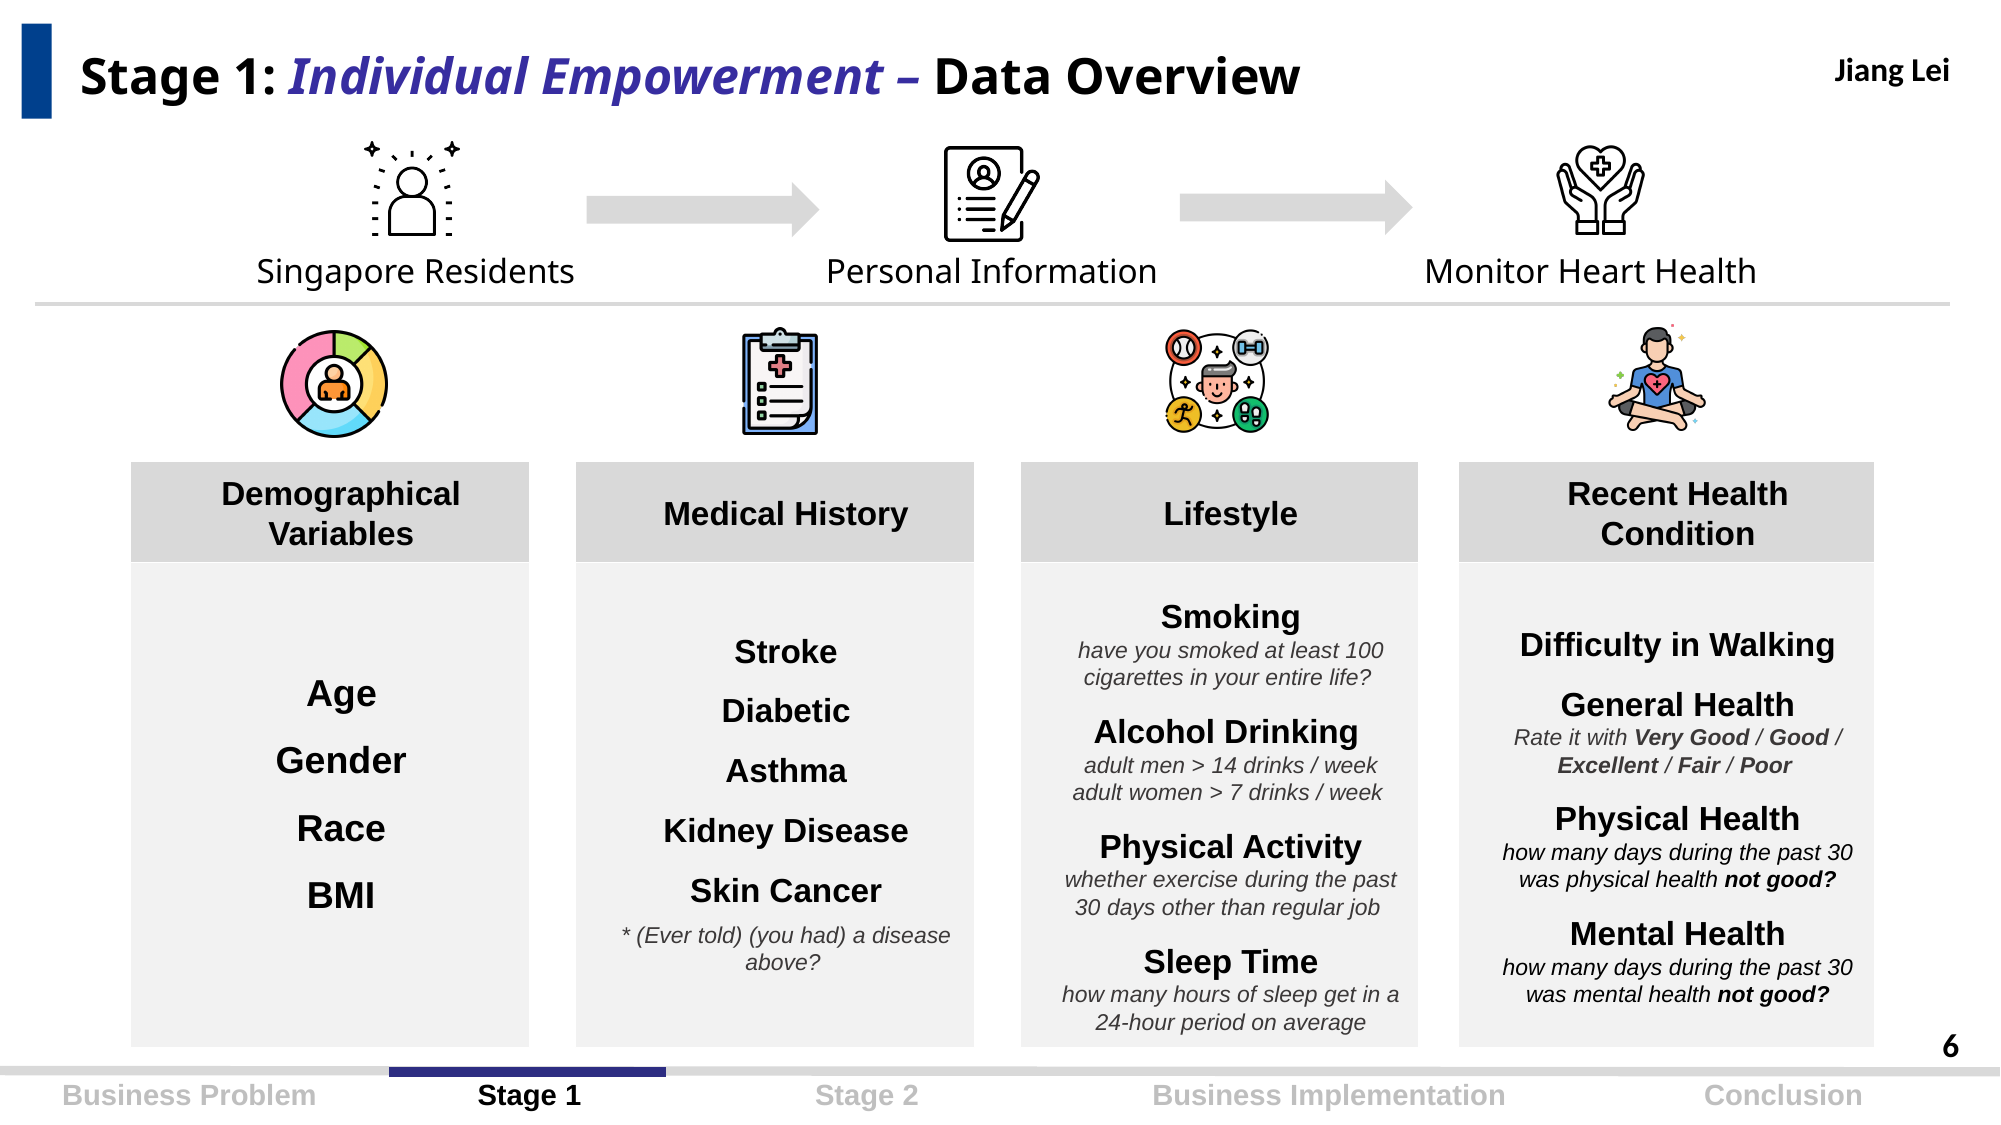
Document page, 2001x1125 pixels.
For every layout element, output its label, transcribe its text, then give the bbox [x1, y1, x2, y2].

text_box Lifestyle [1020, 461, 1420, 563]
text_box Personal Information [770, 243, 1215, 298]
picture [944, 146, 1040, 242]
text_box Demographical Variables [130, 461, 530, 563]
text_box [585, 179, 821, 240]
picture [1163, 327, 1271, 435]
picture [1552, 142, 1649, 238]
text_box Smoking have you smoked at least 100 cigarettes in your entire life? Alcohol Drinking adult men > 14 drinks / week adult women > 7 drinks / week Physical Activity whether exercise during the past 30 days other than regular job Sleep Time how many hours of sleep get in a 24-hour period on average [1020, 563, 1420, 1048]
text_box [1178, 177, 1415, 238]
text_box Difficulty in Walking General Health Rate it with Very Good / Good / Excellent / Fair / Poor Physical Health how many days during the past 30 was physical health not good? Mental Health how many days during the past 30 was mental health not good? [1458, 563, 1875, 1048]
picture [1603, 324, 1711, 431]
text_box Stroke Diabetic Asthma Kidney Disease Skin Cancer * (Ever told) (you had) a disease above? [575, 563, 975, 1048]
text_box Recent Health Condition [1458, 461, 1875, 563]
text_box Medical History [575, 461, 975, 563]
text_box Age Gender Race BMI [130, 563, 530, 1048]
slide_number 6 [1523, 1016, 1974, 1077]
picture [364, 141, 460, 237]
text_box Stage 1: Individual Empowerment – Data Overview [65, 36, 1710, 112]
picture [280, 330, 388, 438]
picture [726, 327, 834, 435]
text_box Monitor Heart Health [1368, 243, 1814, 298]
text_box Singapore Residents [193, 243, 639, 298]
text_box Jiang Lei [1515, 41, 1966, 102]
